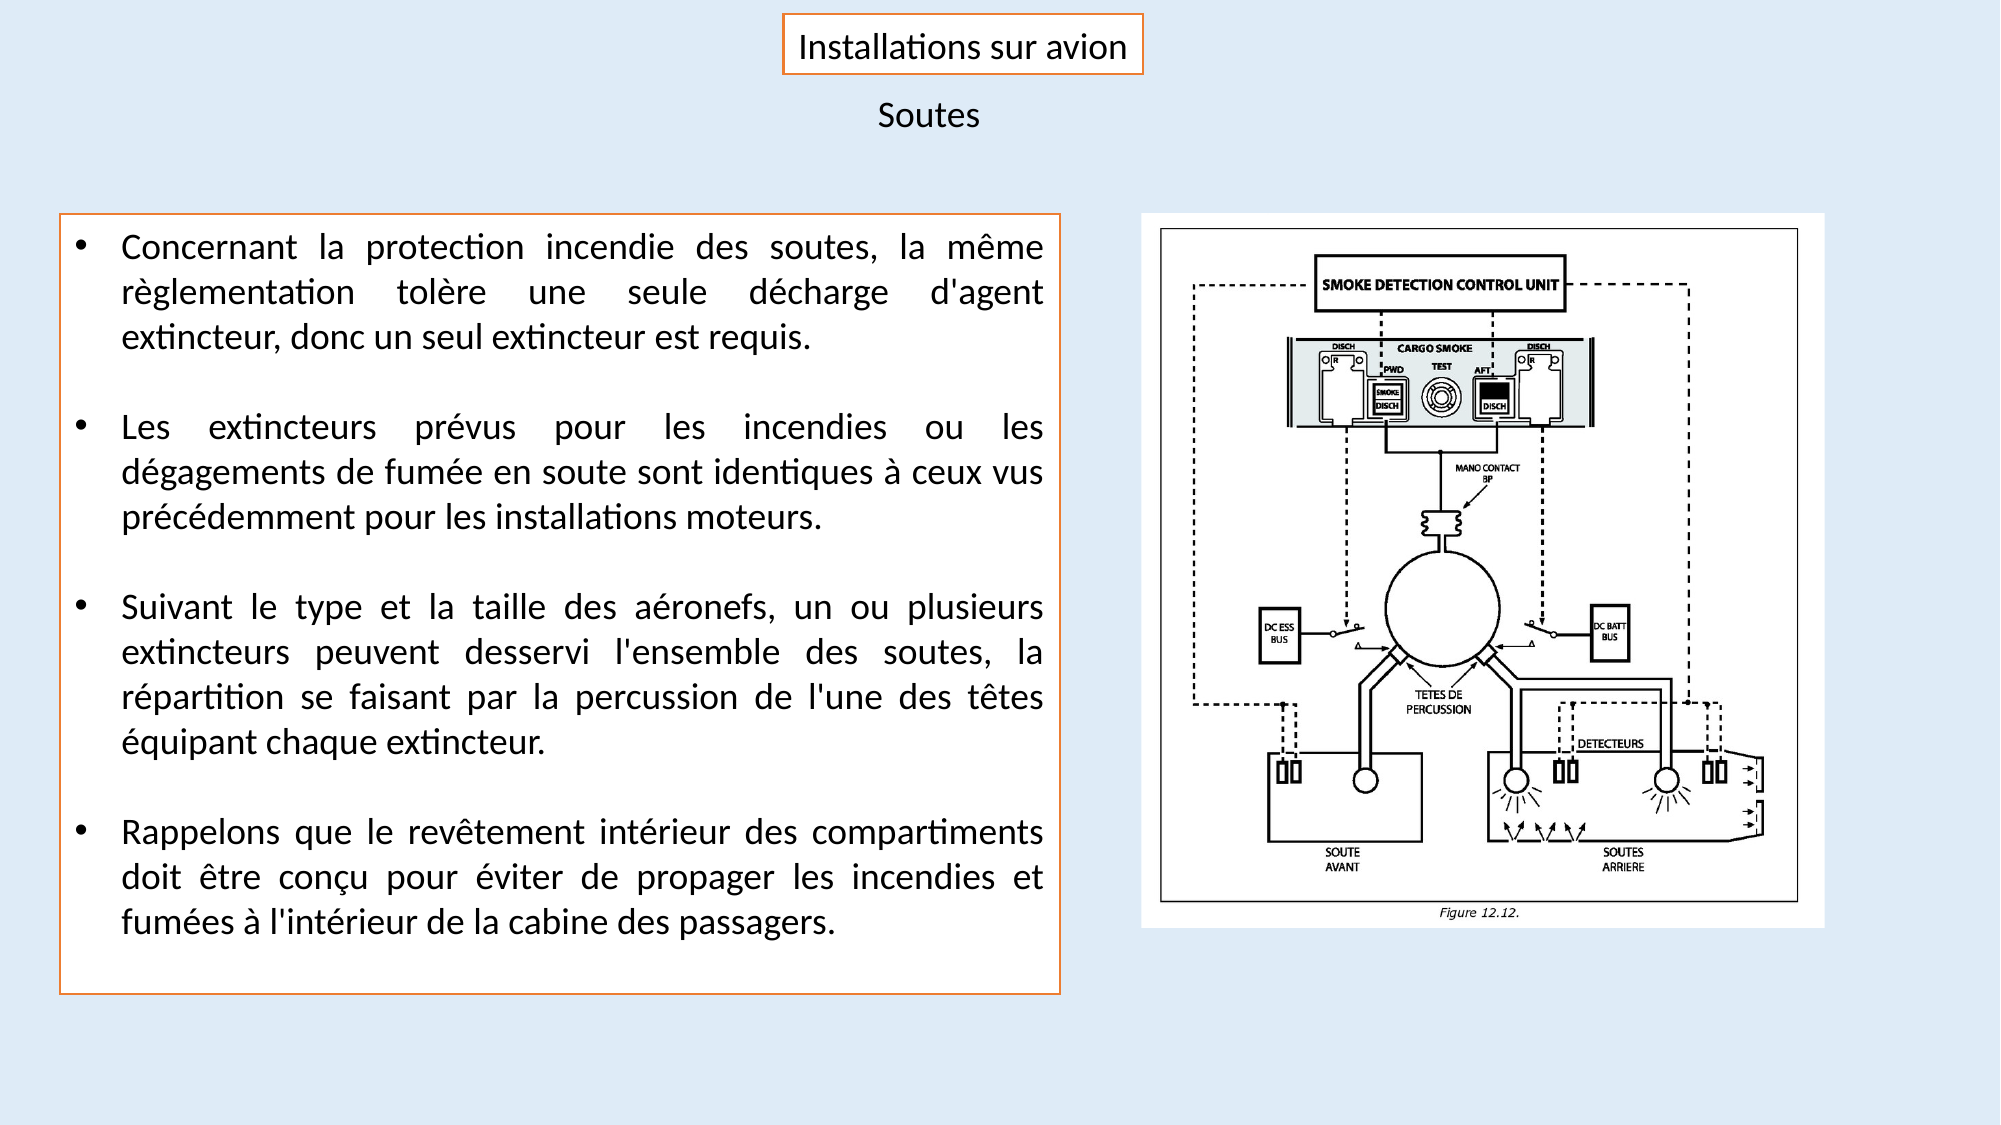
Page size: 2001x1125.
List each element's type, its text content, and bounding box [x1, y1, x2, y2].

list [1141, 213, 1825, 928]
text_box Soutes [863, 82, 996, 143]
text_box Installations sur avion [782, 13, 1144, 75]
text_box Concernant la protection incendie des soutes, la même règlementation tolère une seule décharge d'agent extincteur, donc un seul extincteur est requis. Les extincteurs prévus pour les incendies ou les dégagements de fumée en soute sont identiques à ceux vus précédemment pour les installations moteurs. Suivant le type et la taille des aéronefs, un ou plusieurs extincteurs peuvent desservi l'ensemble des soutes, la répartition se faisant par la percussion de l'une des têtes équipant chaque extincteur. Rappelons que le revêtement intérieur des compartiments doit être conçu pour éviter de propager les incendies et fumées à l'intérieur de la cabine des passagers. [59, 213, 1061, 995]
